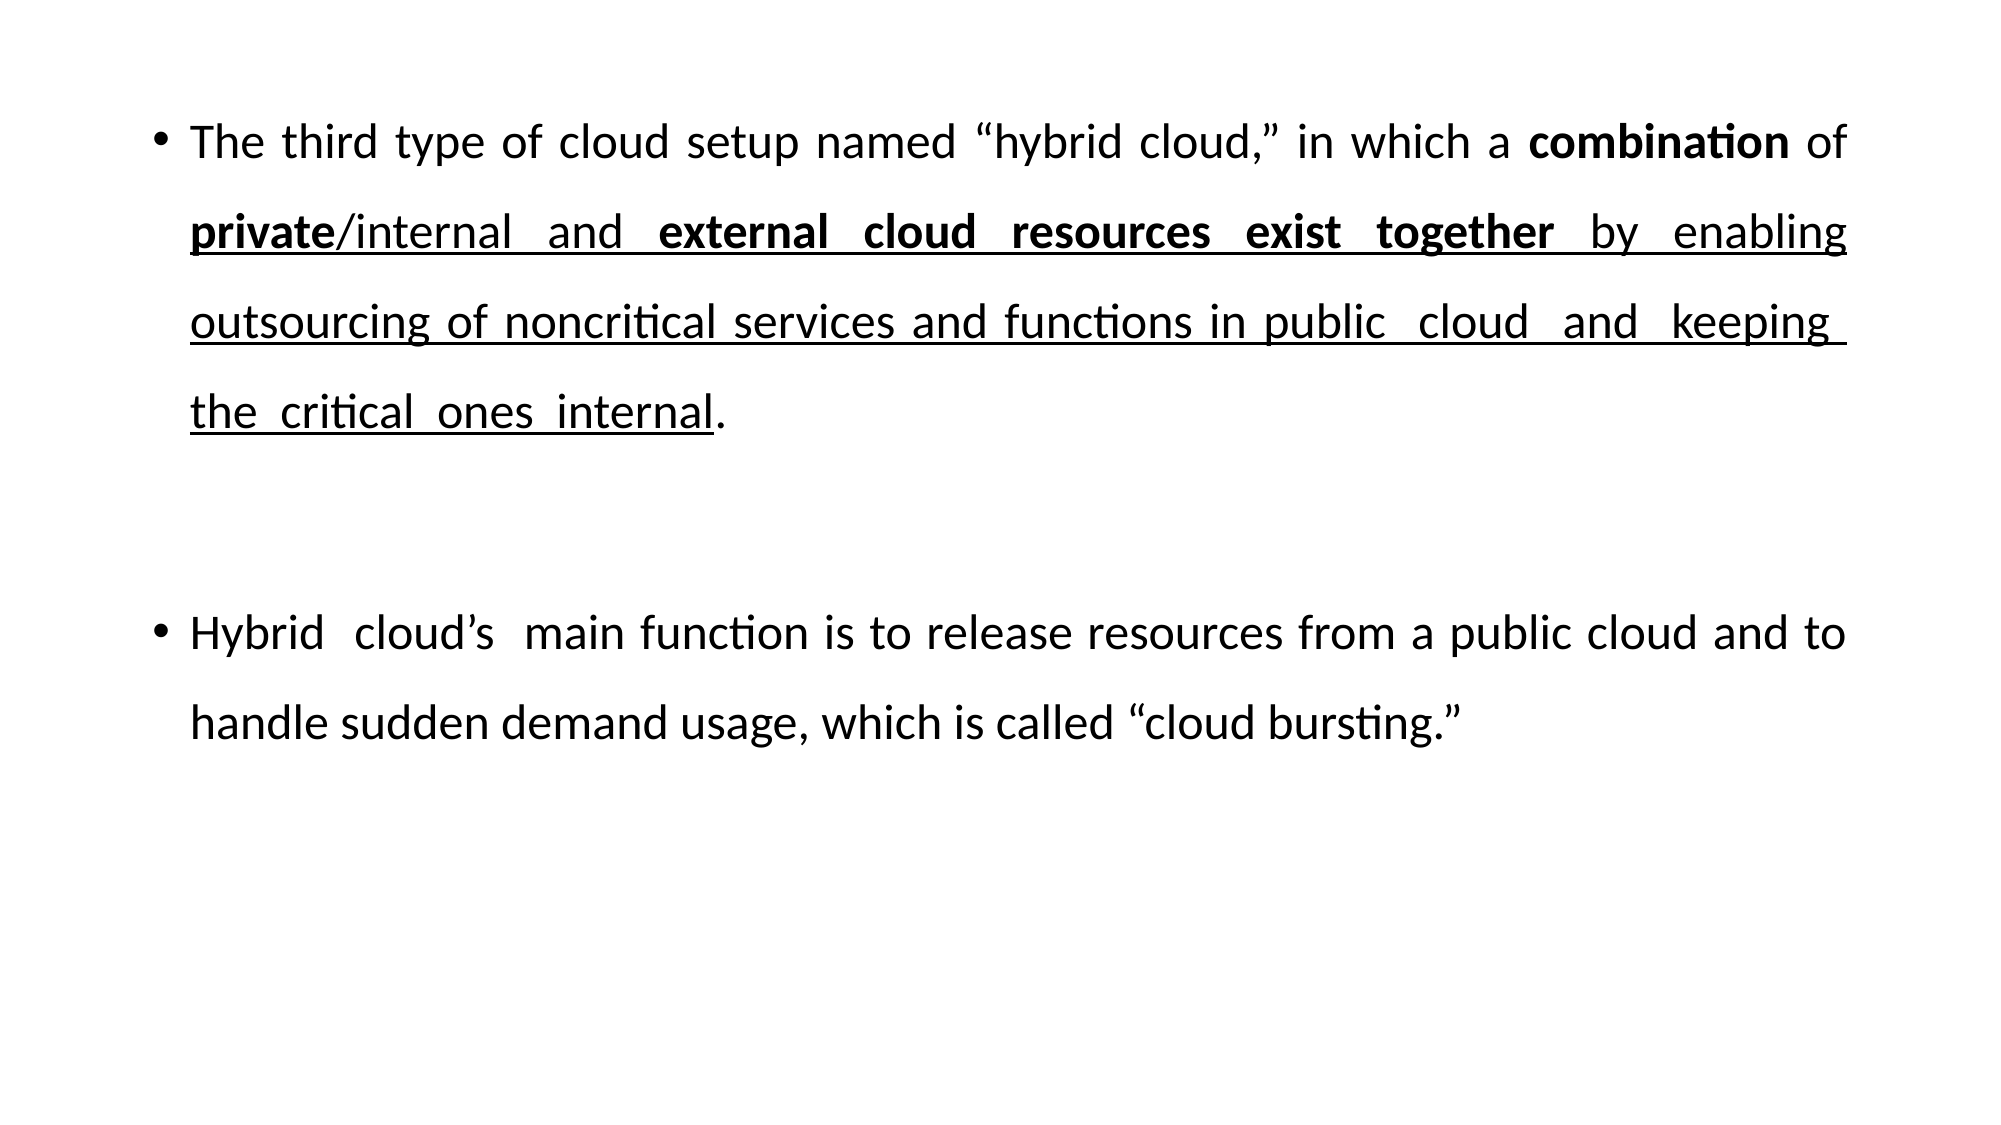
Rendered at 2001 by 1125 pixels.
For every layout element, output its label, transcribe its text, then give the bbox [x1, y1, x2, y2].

list The third type of cloud setup named “hybrid cloud,” in which a combination of private/internal and external cloud resources exist together by enabling outsourcing of noncritical services and functions in public cloud and keeping the critical ones internal. Hybrid cloud’s main function is to release resources from a public cloud and to handle sudden demand usage, which is called “cloud bursting.” [137, 70, 1863, 1014]
